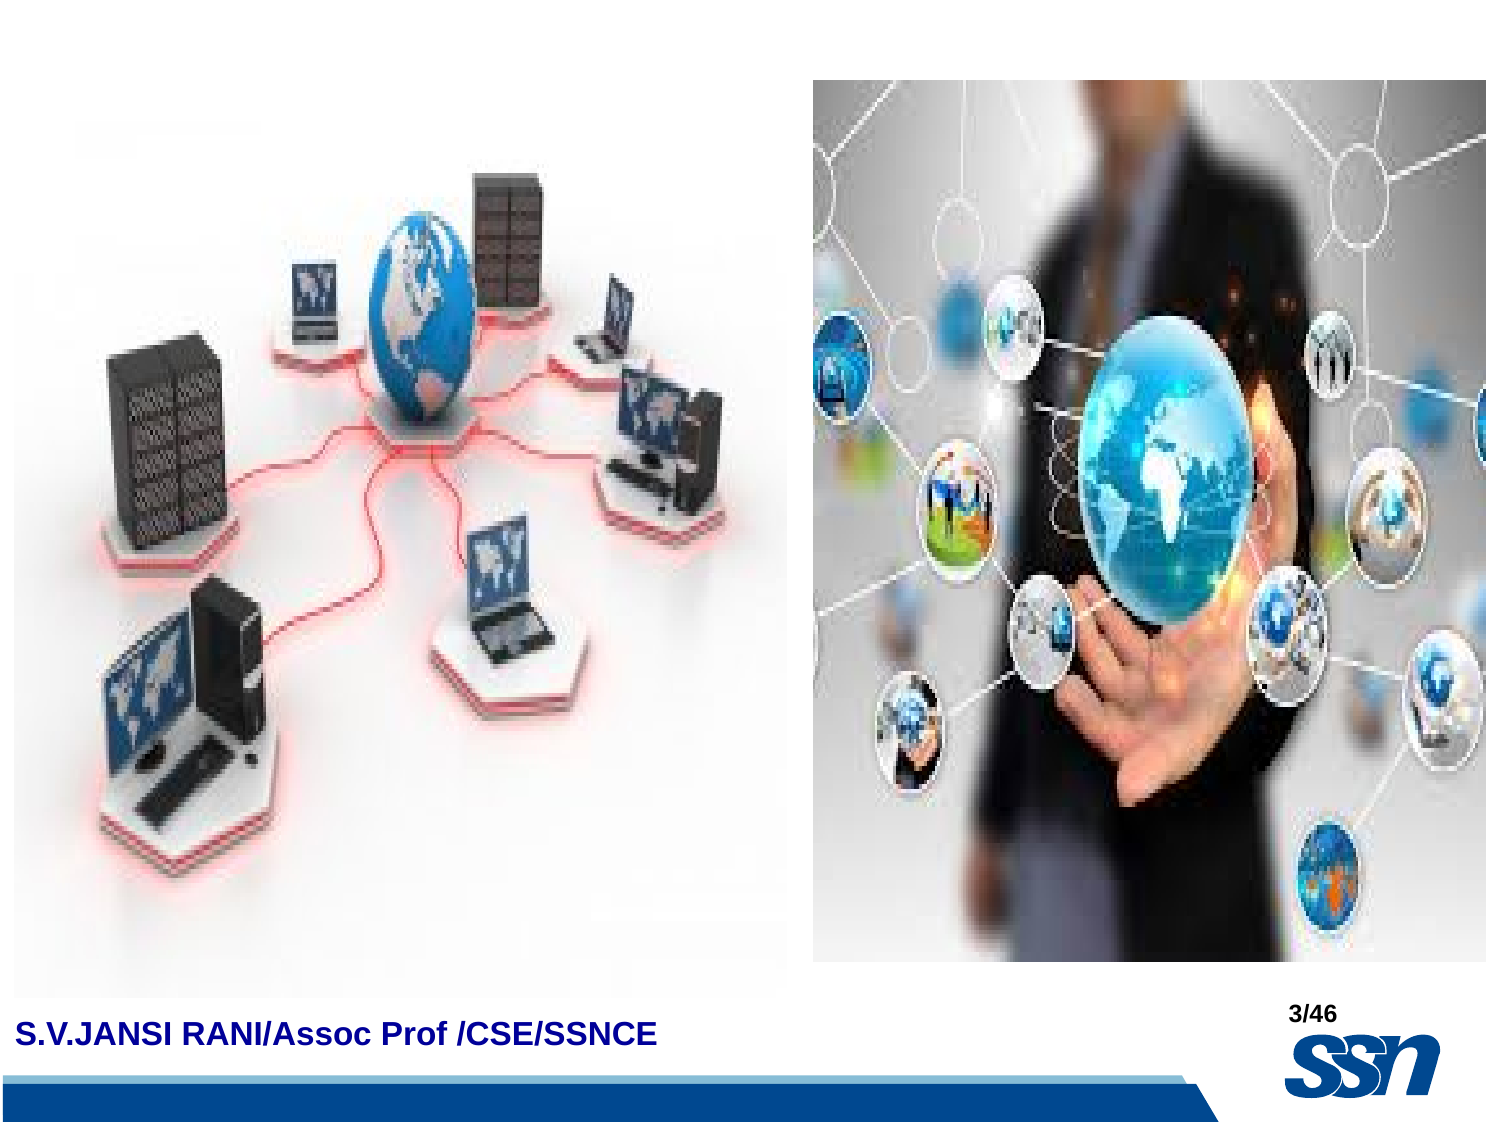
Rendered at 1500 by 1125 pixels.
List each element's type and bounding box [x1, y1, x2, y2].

list [14, 44, 788, 998]
picture [813, 79, 1486, 962]
